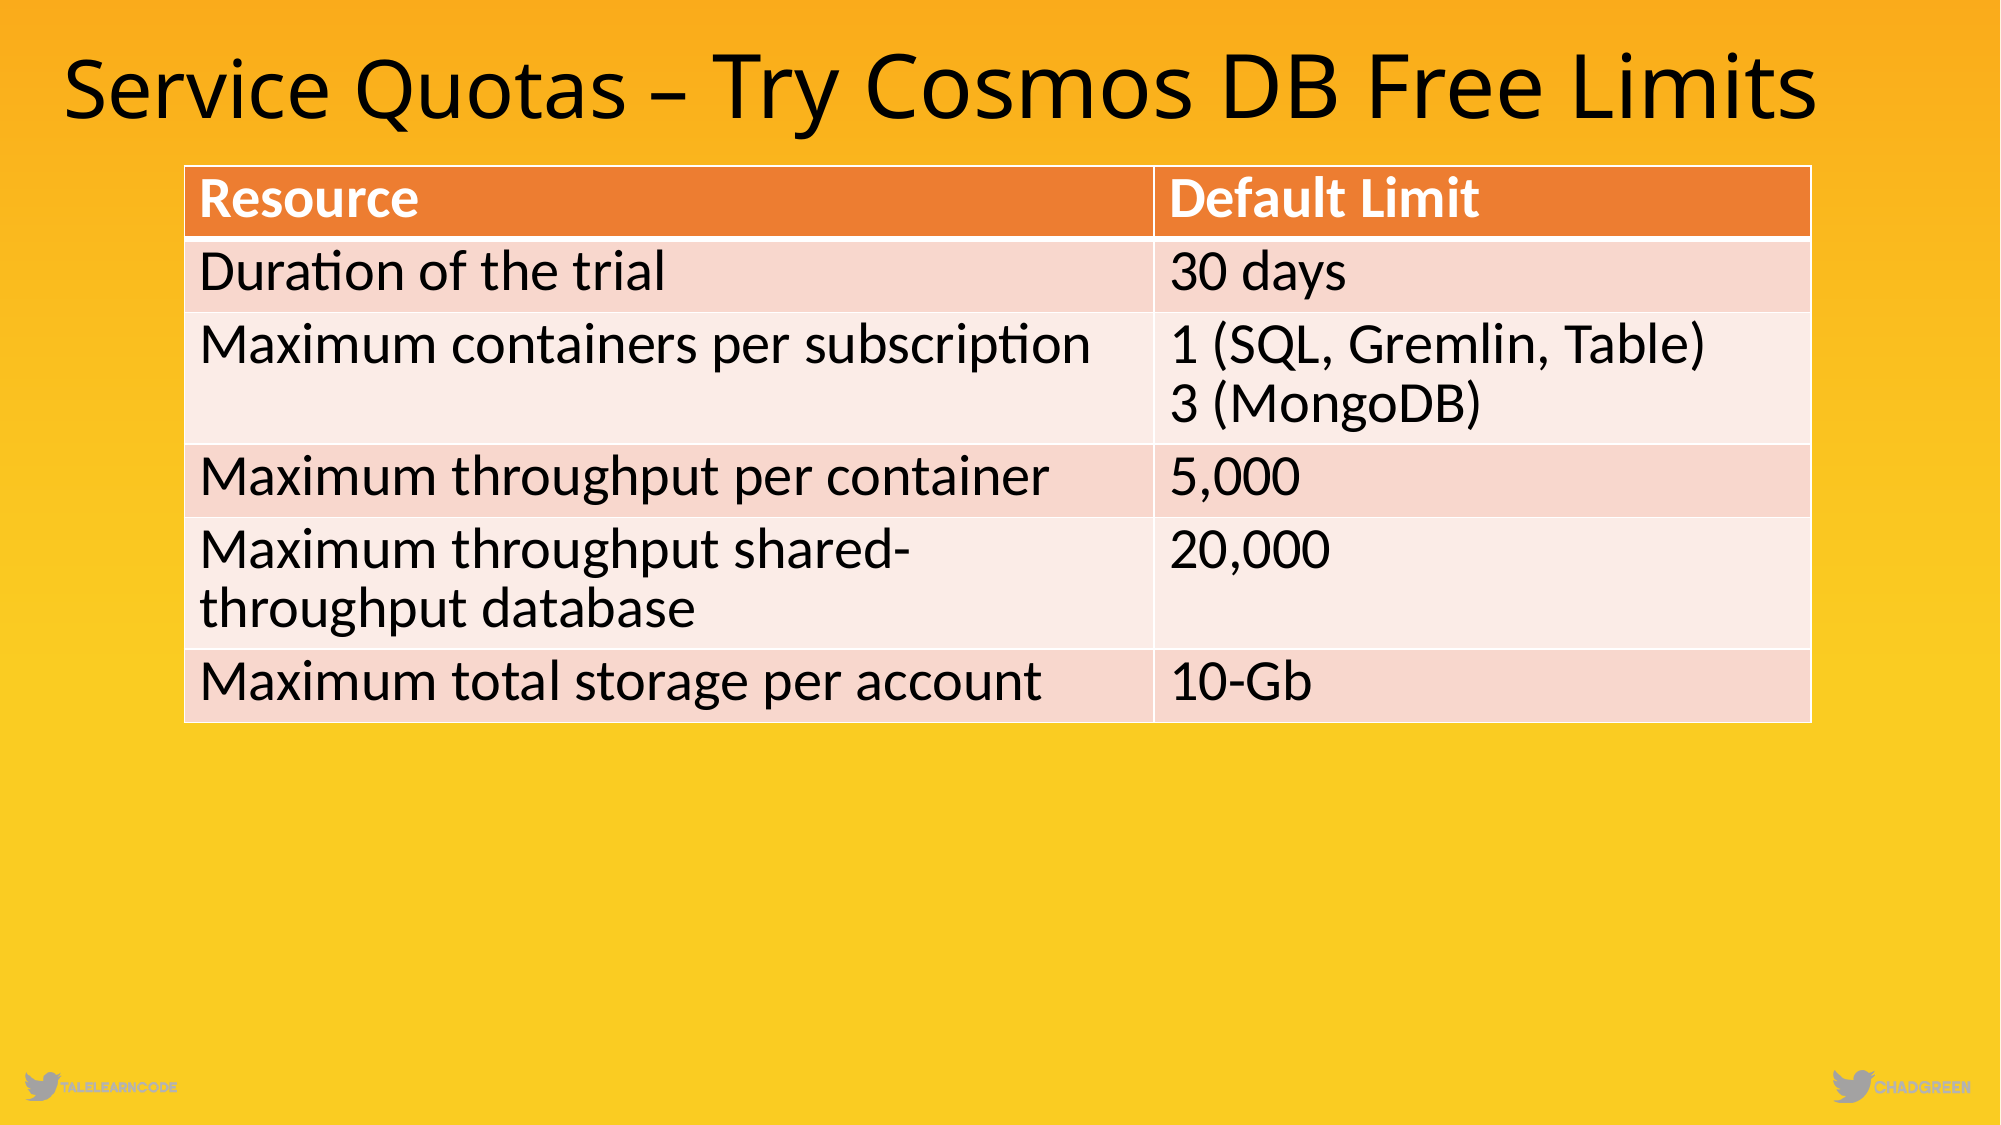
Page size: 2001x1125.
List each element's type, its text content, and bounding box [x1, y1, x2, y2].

table_cell Maximum throughput shared-throughput database [185, 518, 1153, 648]
picture [0, 0, 2001, 1125]
table_cell Maximum total storage per account [185, 650, 1153, 722]
table_cell 5,000 [1155, 445, 1810, 517]
table_cell 10-Gb [1155, 650, 1810, 722]
table_cell 30 days [1155, 242, 1810, 312]
table_header Resource [185, 167, 1153, 236]
table_cell 1 (SQL, Gremlin, Table) 3 (MongoDB) [1155, 313, 1810, 443]
table_cell Maximum containers per subscription [185, 313, 1153, 443]
table_cell Maximum throughput per container [185, 445, 1153, 517]
table_header Default Limit [1155, 167, 1810, 236]
table_cell Duration of the trial [185, 242, 1153, 312]
title Service Quotas – Try Cosmos DB Free Limits [48, 34, 1947, 146]
table_cell 20,000 [1155, 518, 1810, 648]
